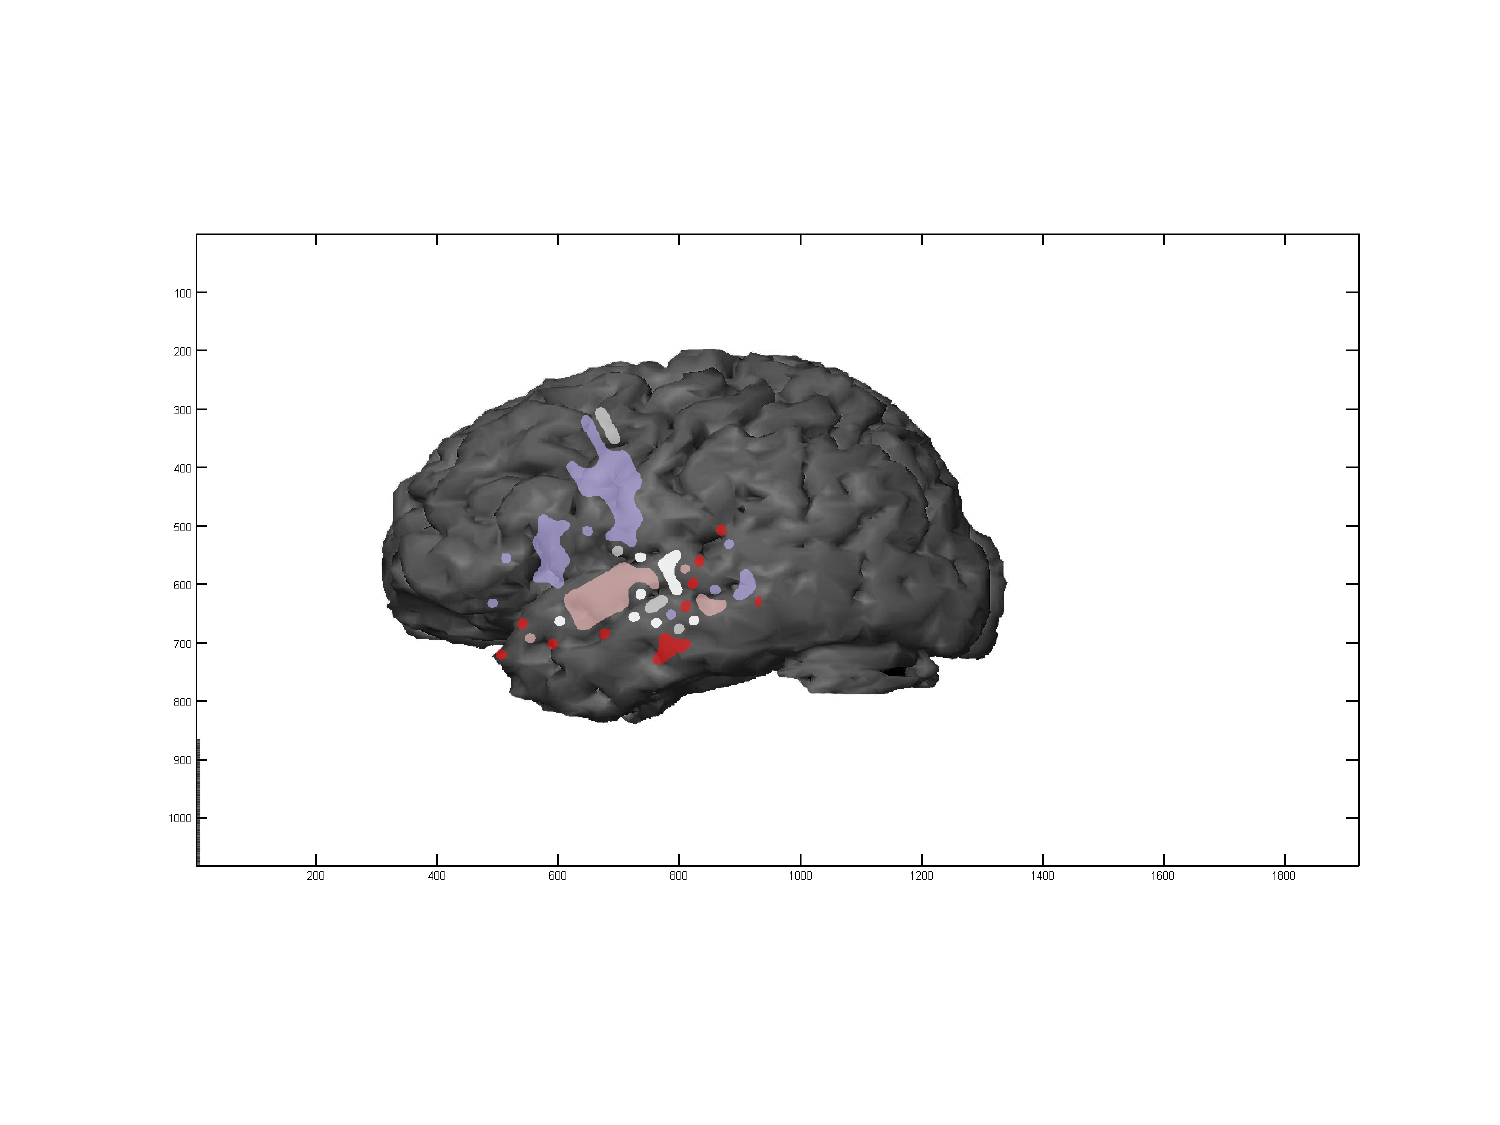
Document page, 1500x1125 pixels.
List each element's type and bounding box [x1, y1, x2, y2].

picture [0, 175, 1500, 950]
